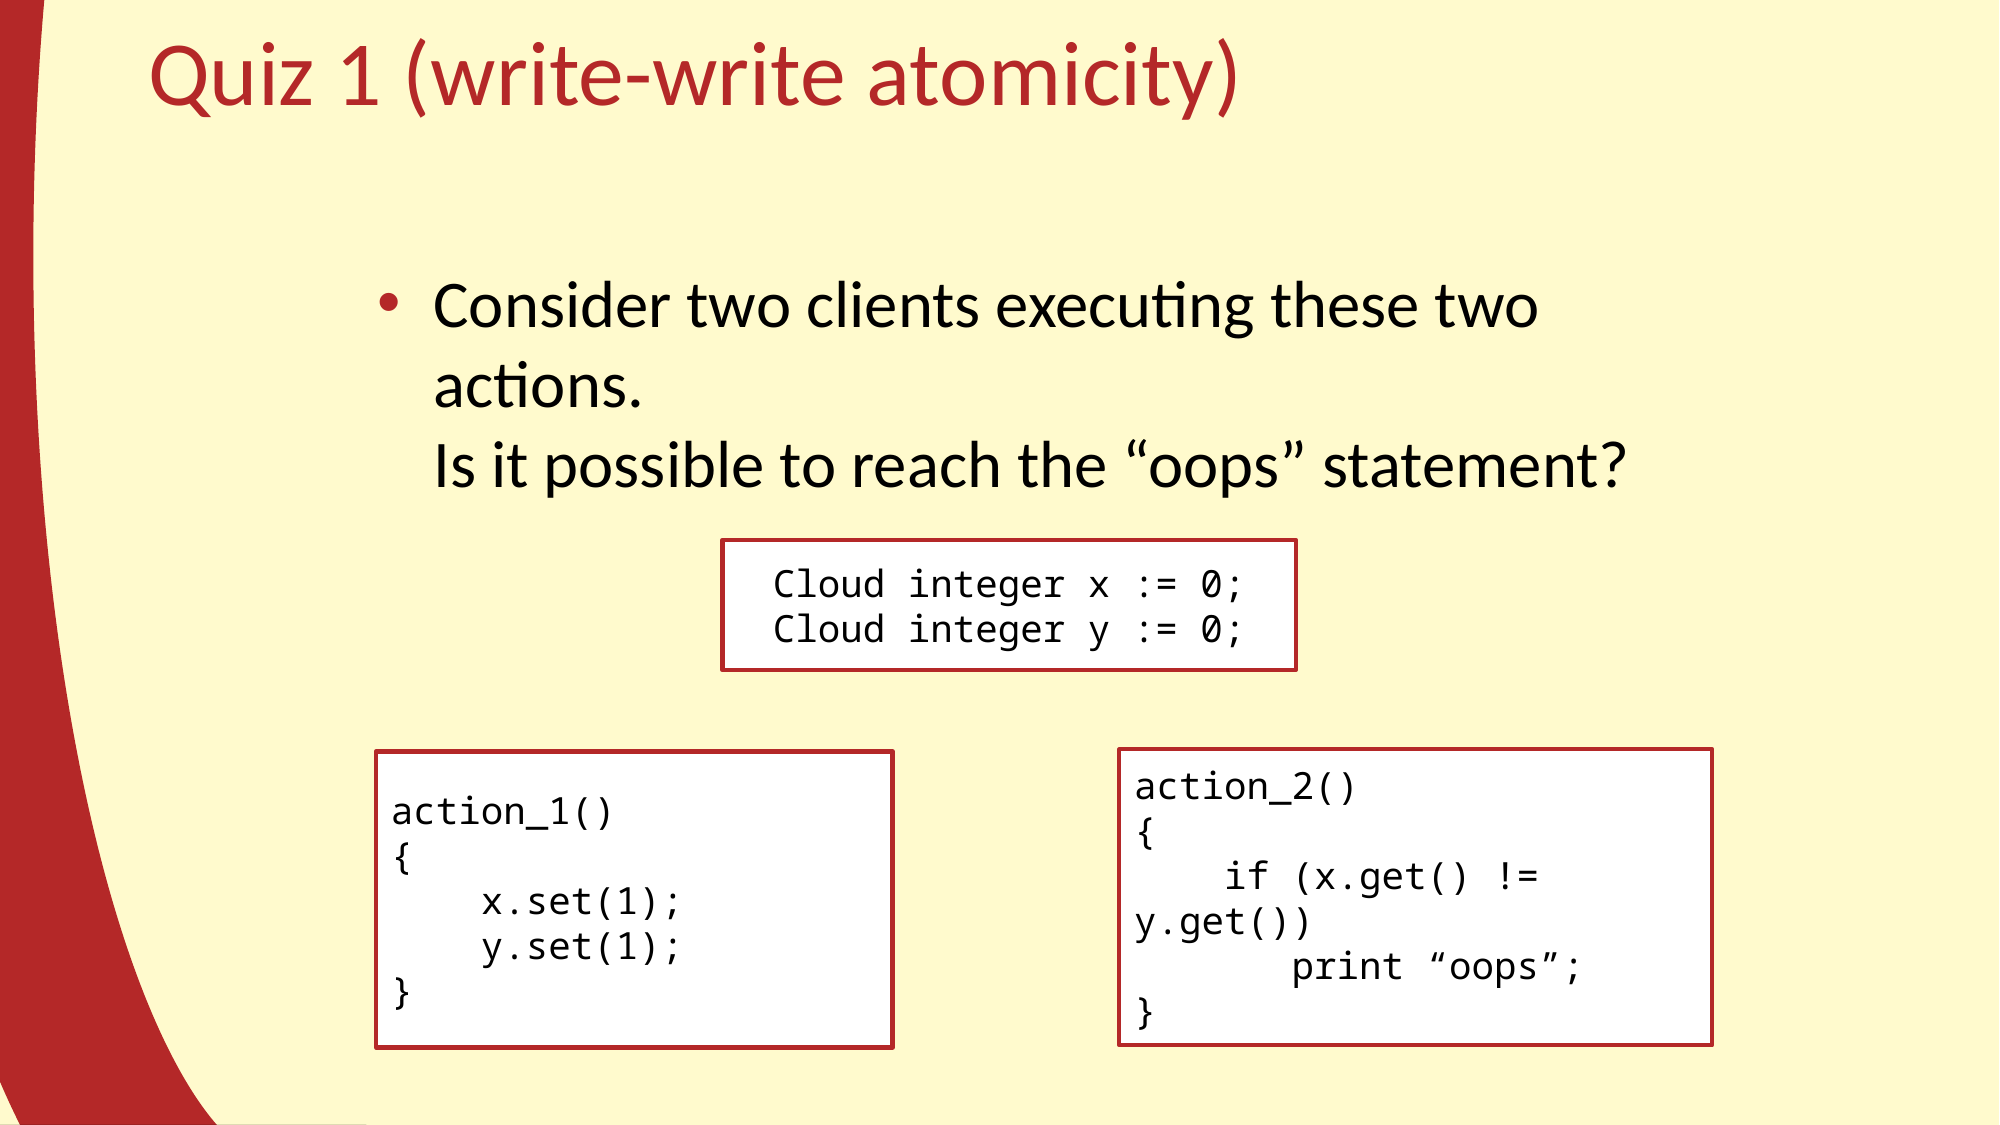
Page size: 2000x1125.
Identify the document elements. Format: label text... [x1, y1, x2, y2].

text_box action_2() { if (x.get() != y.get()) print “oops”; } [1117, 747, 1714, 1047]
text_box Cloud integer x := 0; Cloud integer y := 0; [720, 538, 1298, 672]
list Consider two clients executing these two actions. Is it possible to reach the “oops” statement? [362, 253, 1713, 1013]
text_box action_1() { x.set(1); y.set(1); } [374, 749, 895, 1050]
title Quiz 1 (write-write atomicity) [133, 0, 1933, 163]
